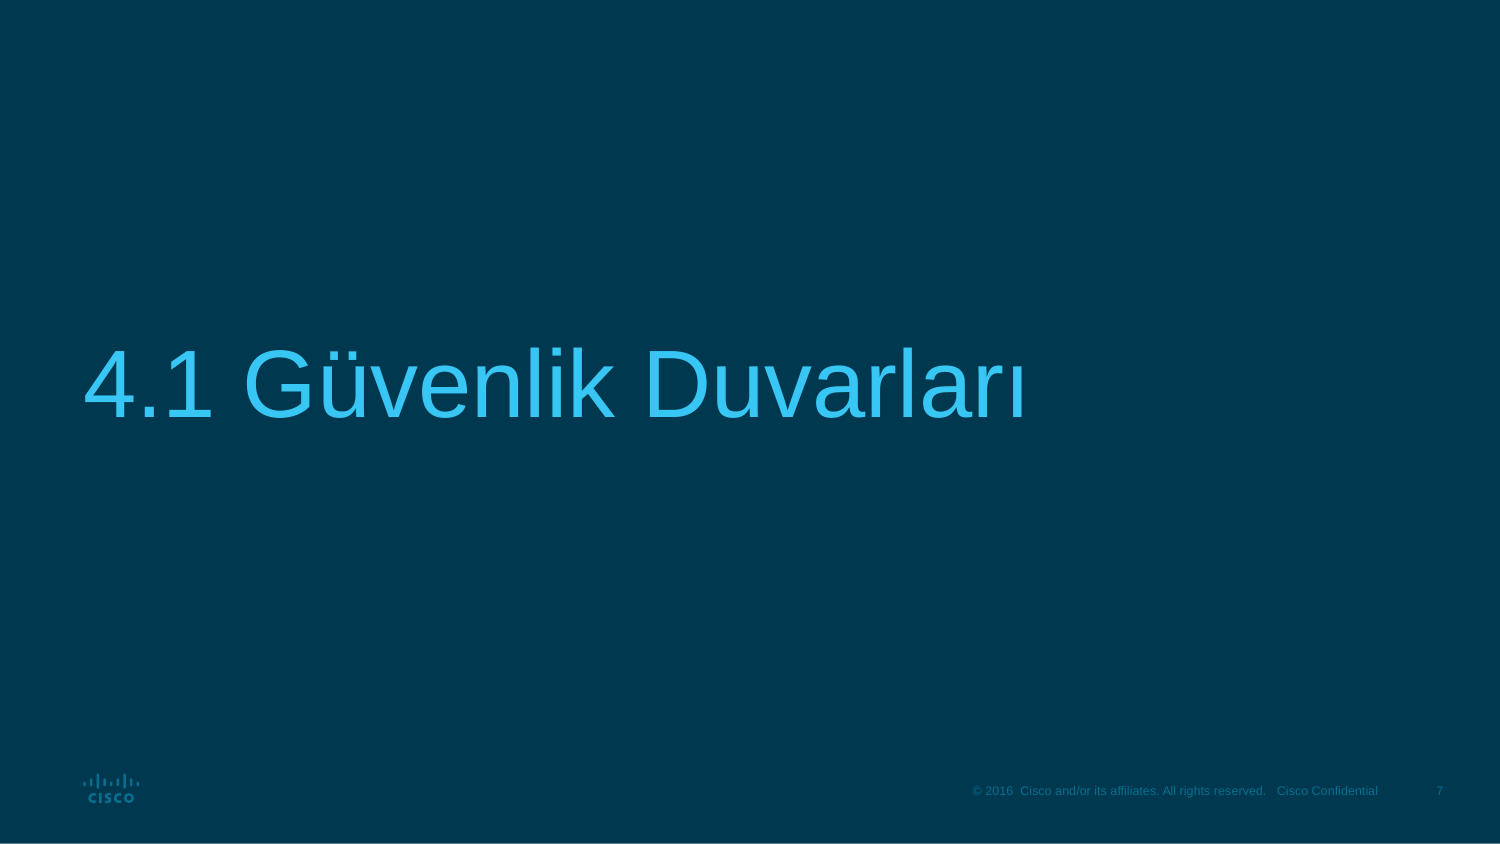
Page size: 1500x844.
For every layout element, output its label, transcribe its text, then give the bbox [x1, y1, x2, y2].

title 4.1 Güvenlik Duvarları [68, 150, 1315, 446]
